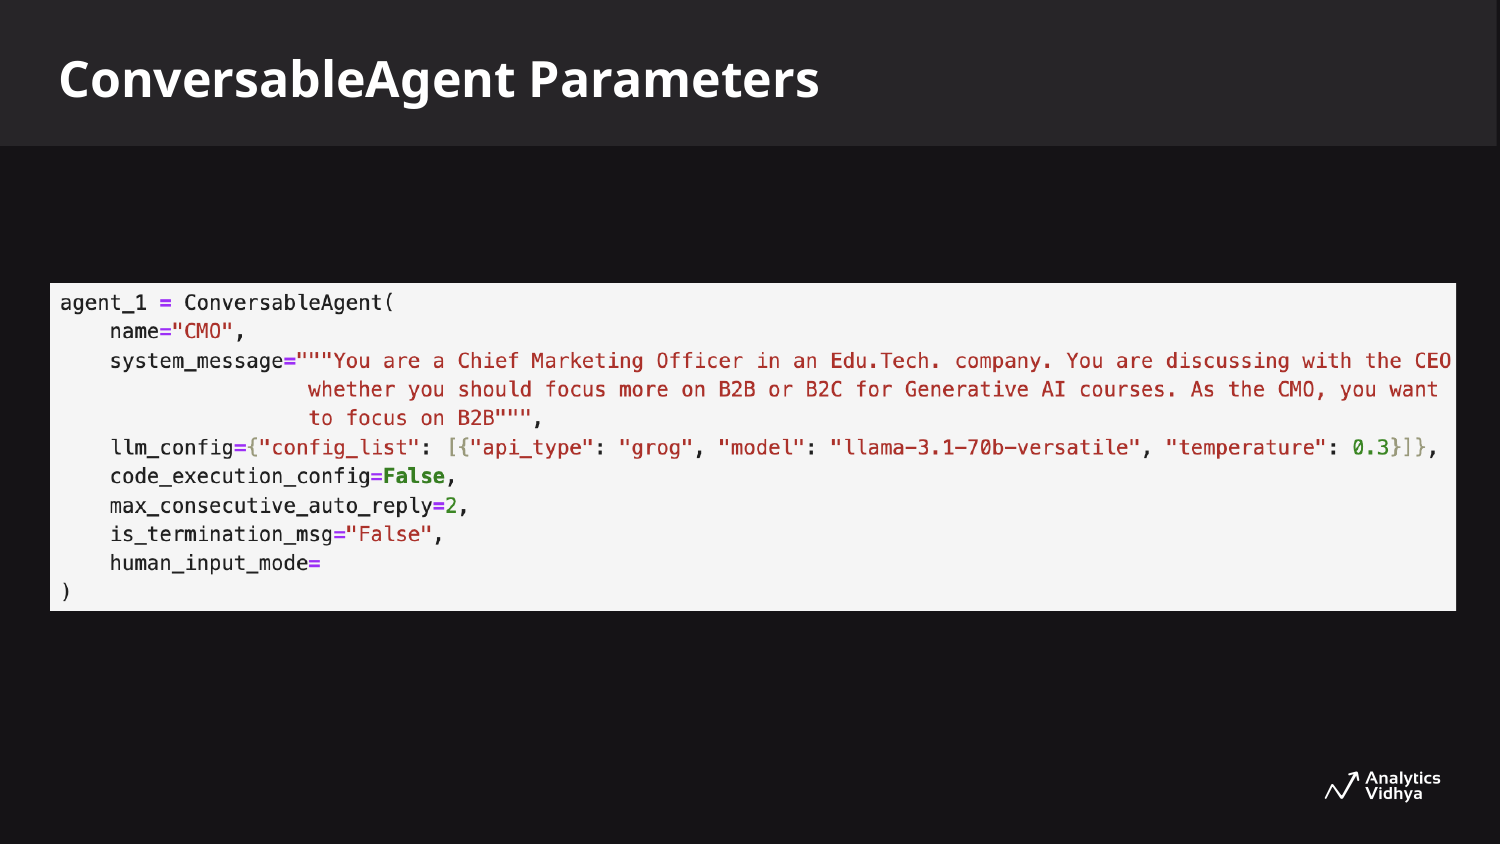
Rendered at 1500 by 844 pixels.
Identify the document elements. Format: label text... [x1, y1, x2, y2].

picture [49, 283, 1457, 611]
text_box [0, 0, 1497, 146]
text_box ConversableAgent Parameters [43, 32, 1355, 119]
picture [1320, 769, 1445, 805]
